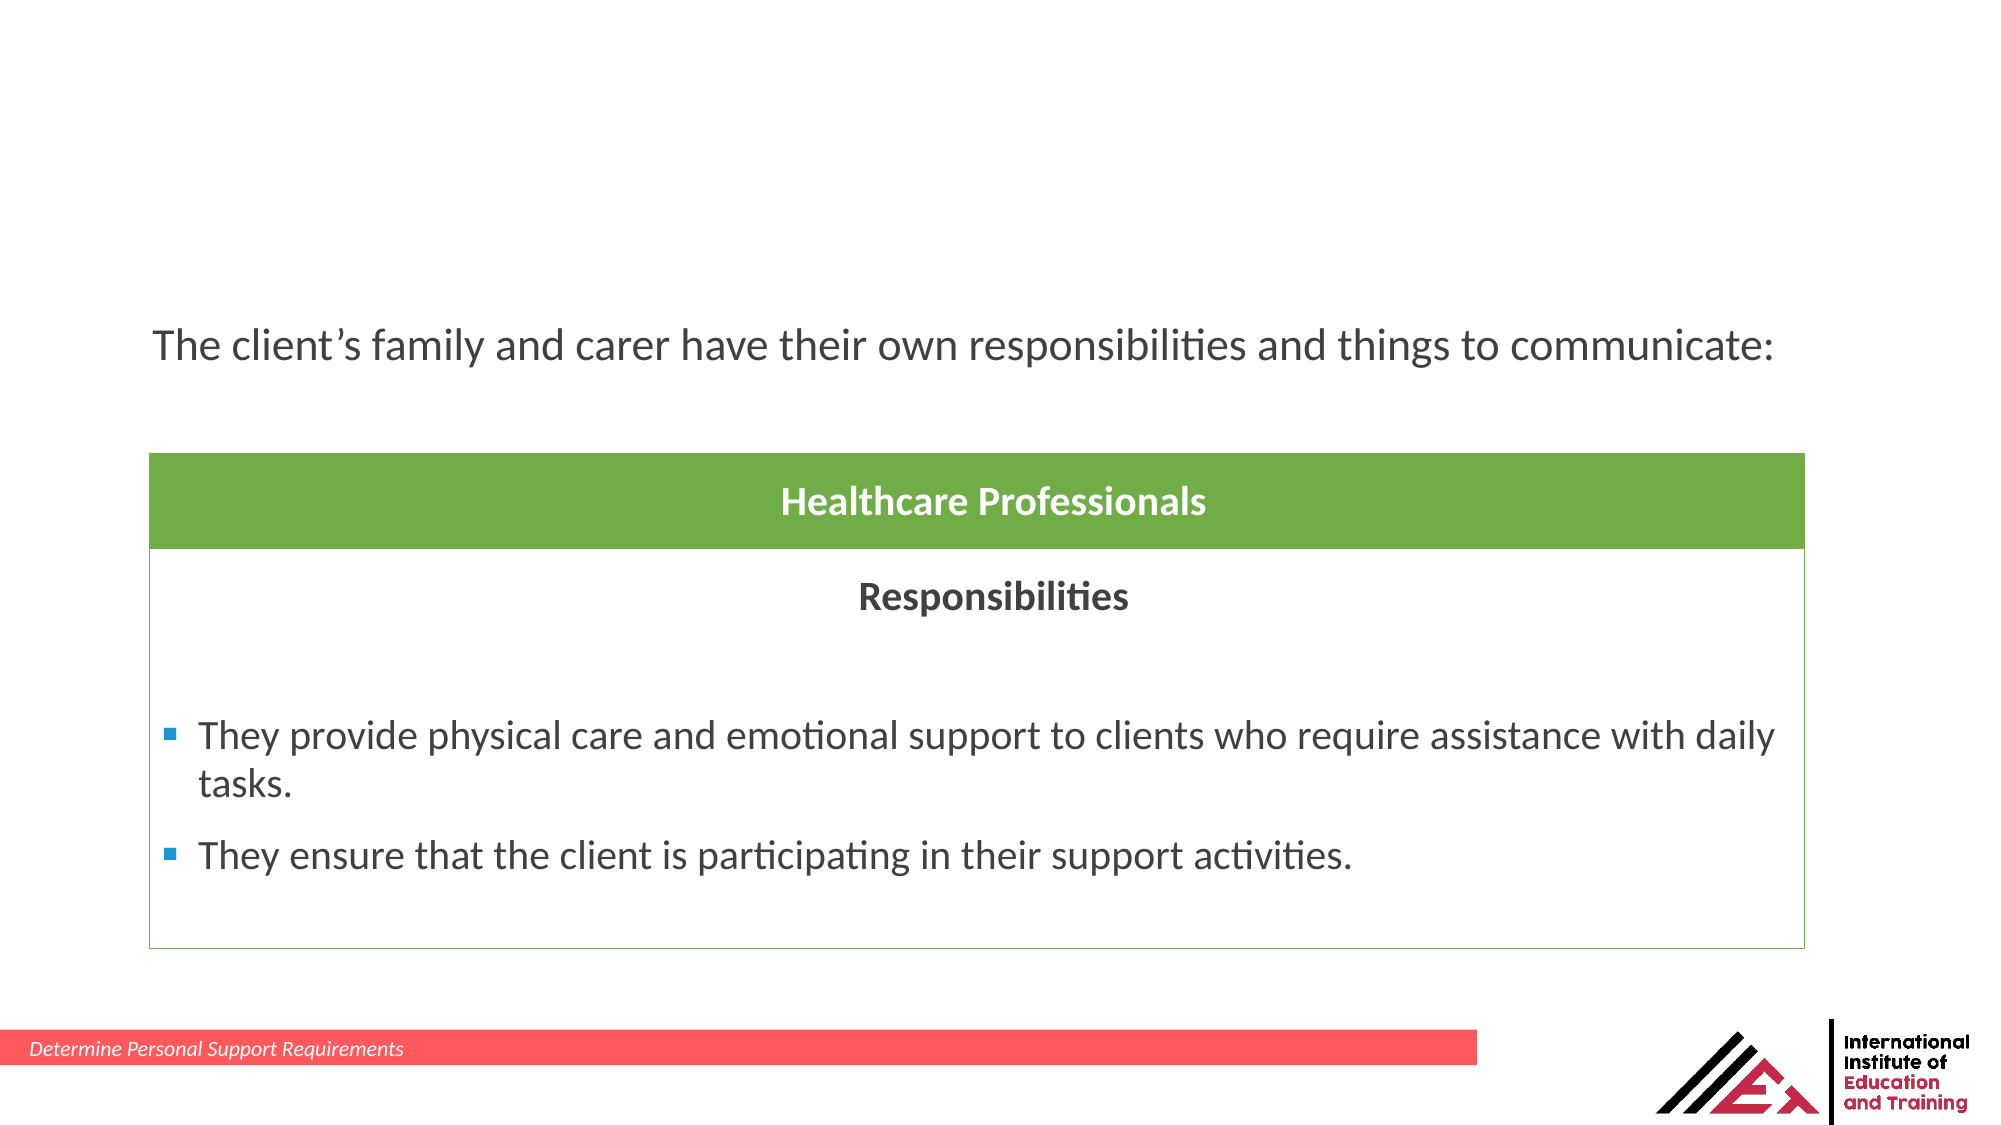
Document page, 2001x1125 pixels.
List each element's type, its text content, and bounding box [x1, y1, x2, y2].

table_header Healthcare Professionals [150, 454, 1804, 549]
picture [1655, 1019, 1969, 1125]
list The client’s family and carer have their own responsibilities and things to communicate: [137, 299, 1793, 1014]
text_box Determine Personal Support Requirements [0, 1029, 1478, 1066]
table_cell They provide physical care and emotional support to clients who require assistance with daily tasks. They ensure that the client is participating in their support activities. [150, 645, 1804, 948]
table_cell Responsibilities [150, 549, 1804, 645]
